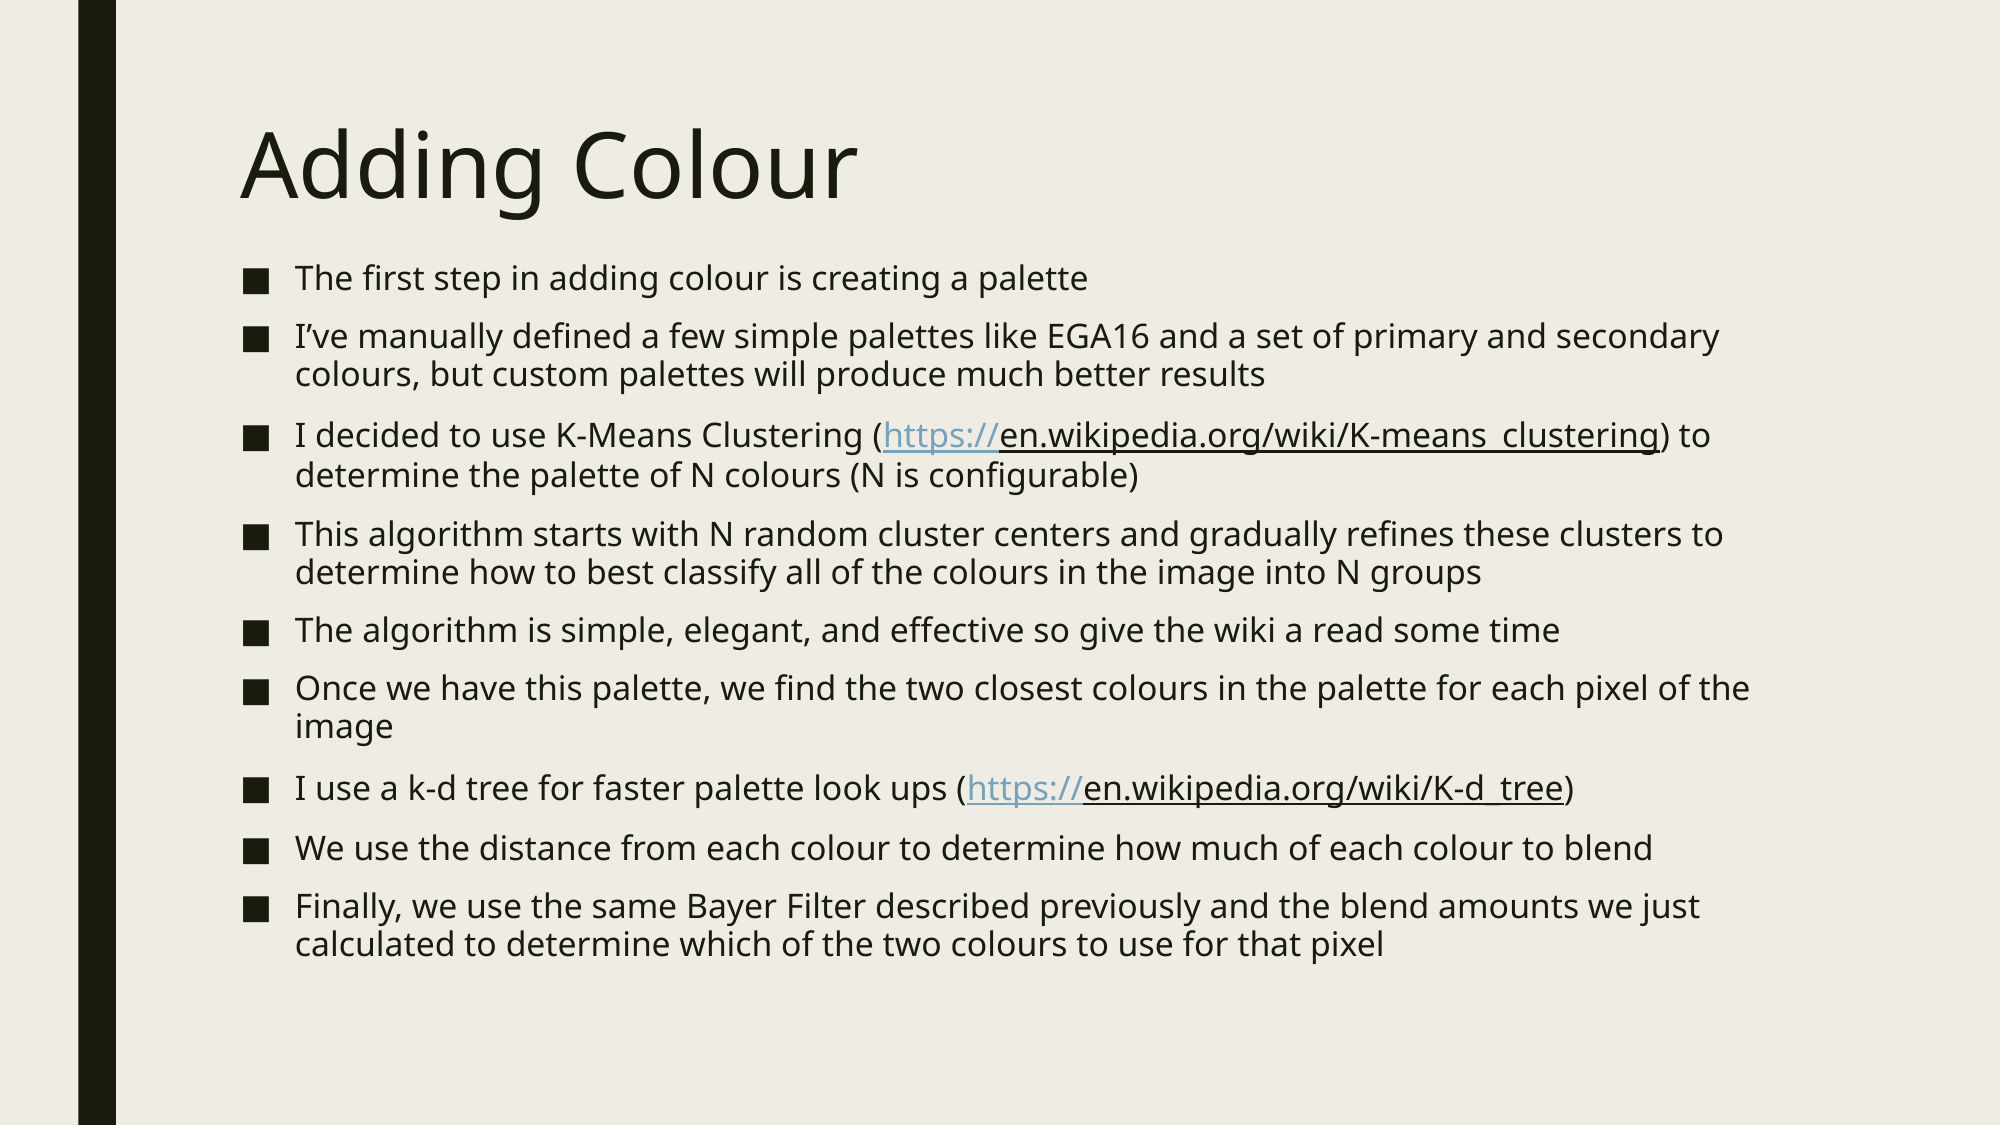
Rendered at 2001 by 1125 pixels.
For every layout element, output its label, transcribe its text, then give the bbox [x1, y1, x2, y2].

list The first step in adding colour is creating a palette I’ve manually defined a few simple palettes like EGA16 and a set of primary and secondary colours, but custom palettes will produce much better results I decided to use K-Means Clustering (https://en.wikipedia.org/wiki/K-means_clustering) to determine the palette of N colours (N is configurable) This algorithm starts with N random cluster centers and gradually refines these clusters to determine how to best classify all of the colours in the image into N groups The algorithm is simple, elegant, and effective so give the wiki a read some time Once we have this palette, we find the two closest colours in the palette for each pixel of the image I use a k-d tree for faster palette look ups (https://en.wikipedia.org/wiki/K-d_tree) We use the distance from each colour to determine how much of each colour to blend Finally, we use the same Bayer Filter described previously and the blend amounts we just calculated to determine which of the two colours to use for that pixel [225, 252, 1800, 989]
title Adding Colour [225, 112, 1800, 241]
